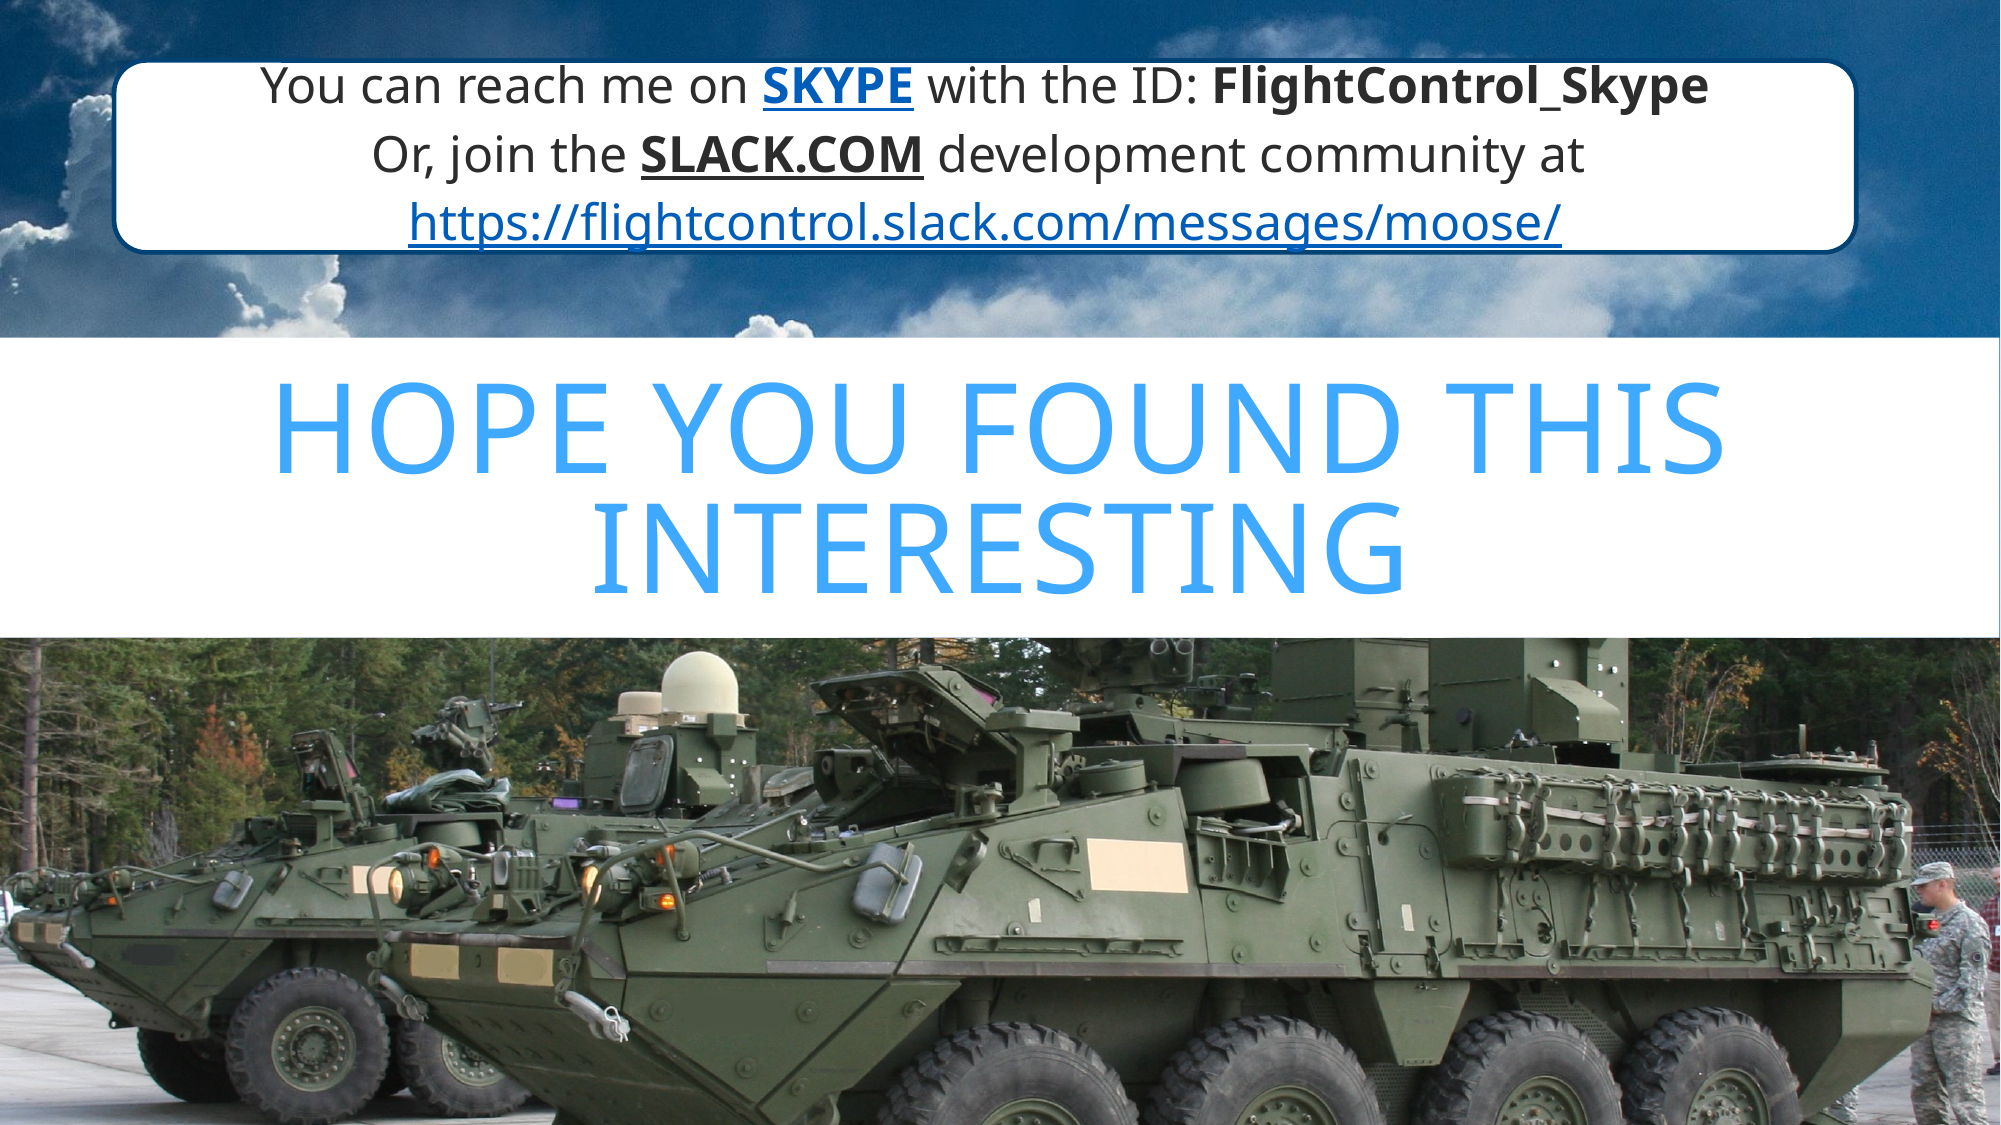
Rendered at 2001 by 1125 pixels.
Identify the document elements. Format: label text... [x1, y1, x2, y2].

picture [0, 0, 2001, 1125]
text_box You can reach me on SKYPE with the ID: FlightControl_Skype Or, join the SLACK.COM development community at https://flightcontrol.slack.com/messages/moose/ [113, 59, 1858, 254]
title HOPE YOU FOUND THIS INTERESTING [60, 355, 1942, 641]
